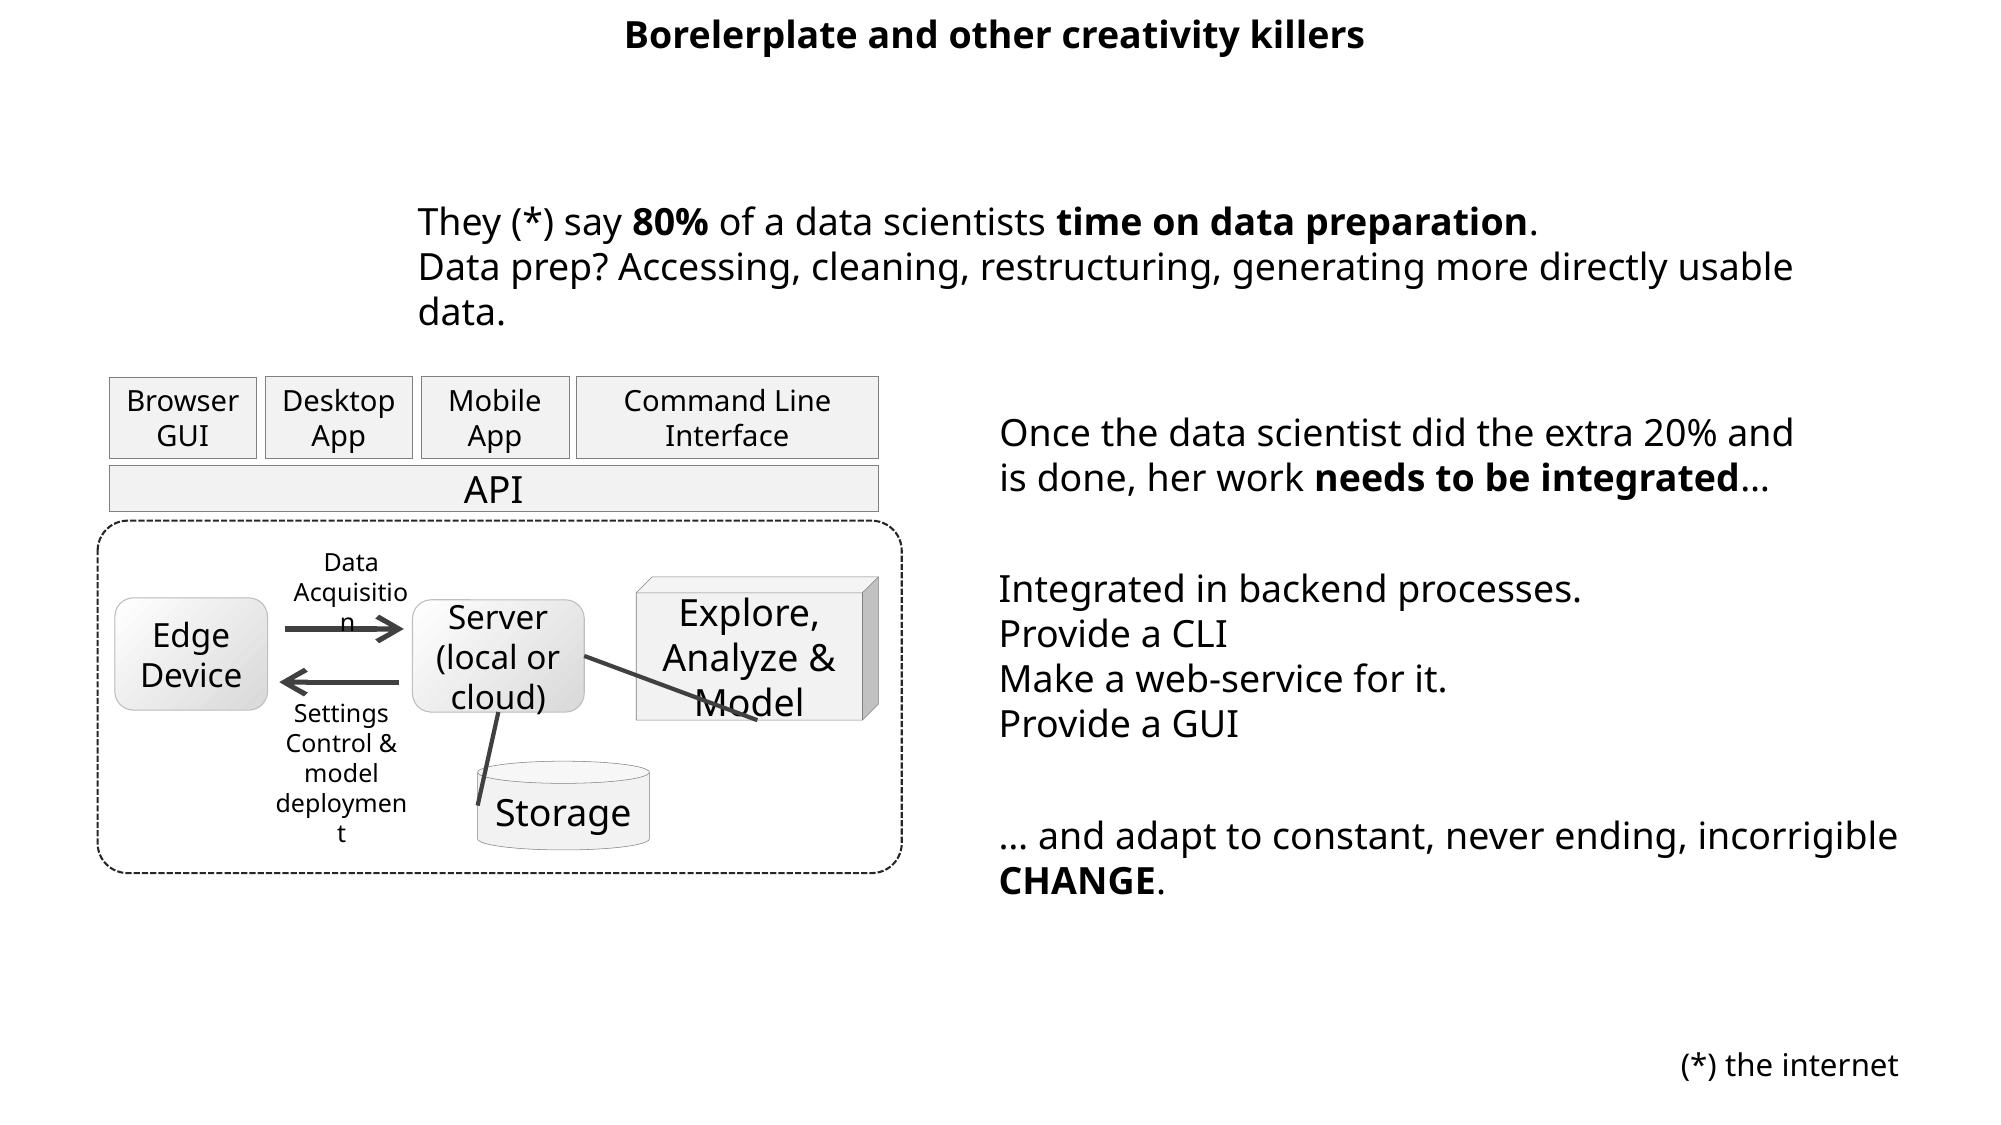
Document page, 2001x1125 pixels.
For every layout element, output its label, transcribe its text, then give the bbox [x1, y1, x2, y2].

text_box Borelerplate and other creativity killers [0, 3, 2000, 64]
text_box Once the data scientist did the extra 20% and is done, her work needs to be integrated… [984, 401, 1830, 507]
text_box They (*) say 80% of a data scientists time on data preparation. Data prep? Accessing, cleaning, restructuring, generating more directly usable data. [402, 190, 1855, 341]
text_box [97, 376, 902, 874]
text_box (*) the internet [1666, 1037, 1990, 1090]
text_box Integrated in backend processes. Provide a CLI Make a web-service for it. Provide a GUI [983, 557, 1622, 753]
text_box … and adapt to constant, never ending, incorrigible CHANGE. [983, 804, 1921, 910]
